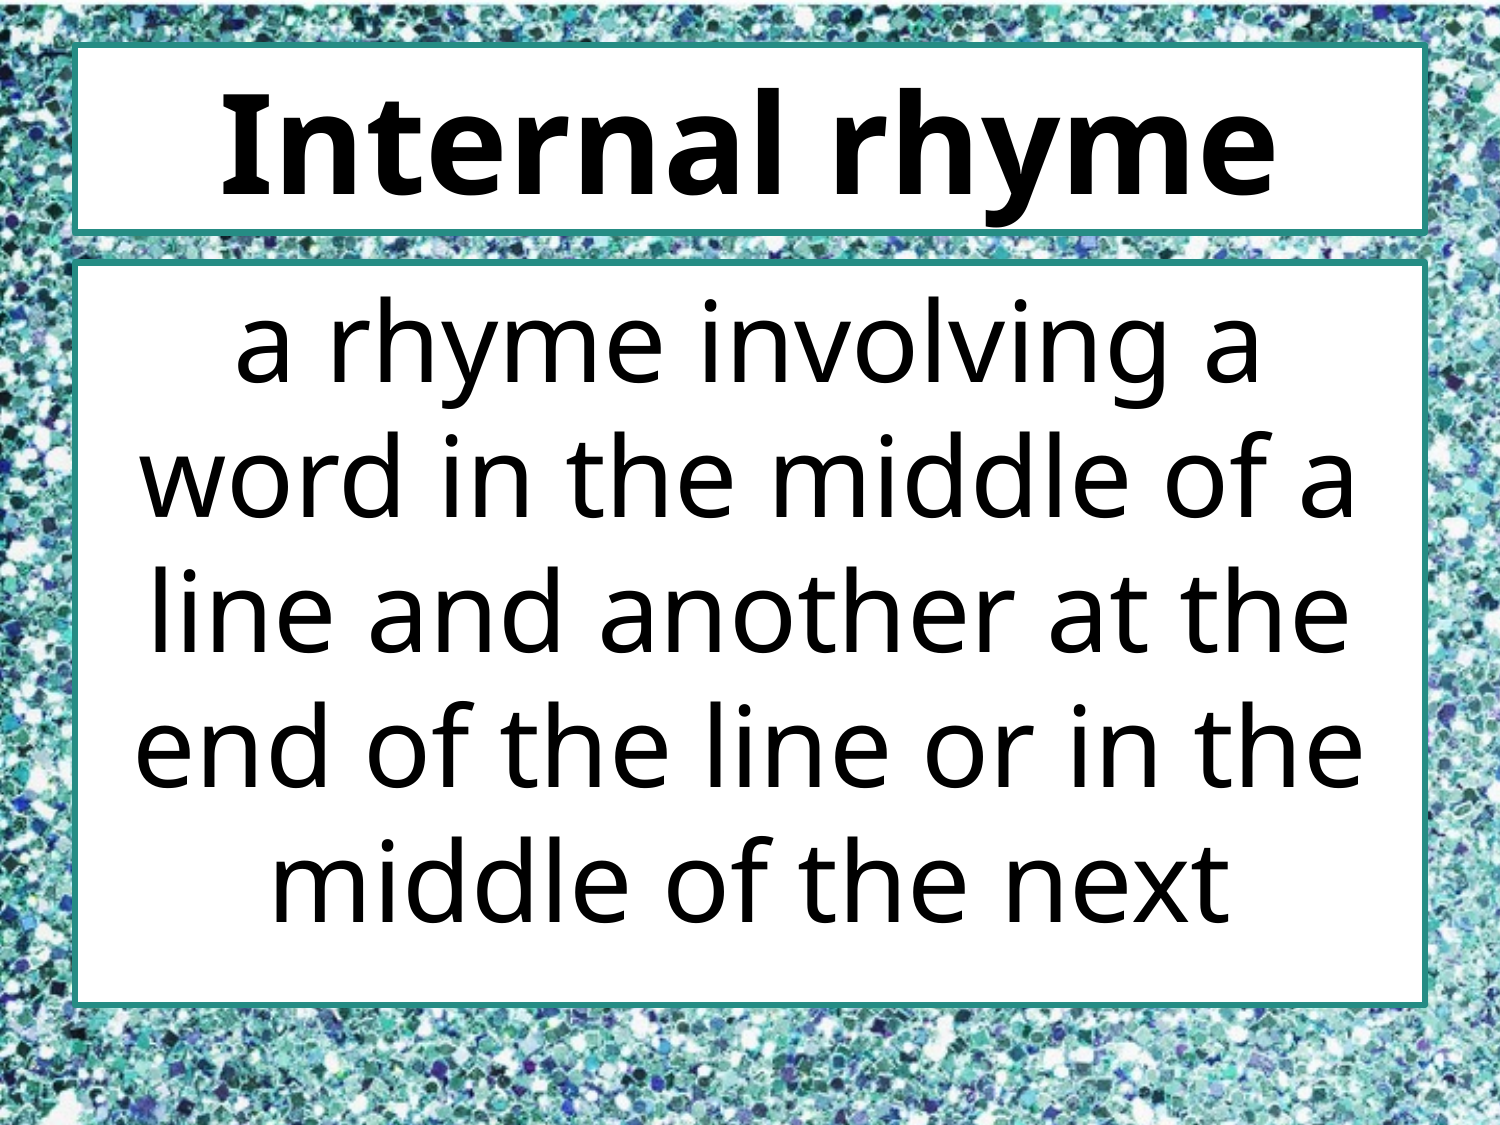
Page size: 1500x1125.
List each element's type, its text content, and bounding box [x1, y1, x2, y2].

list a rhyme involving a word in the middle of a line and another at the end of the line or in the middle of the next [72, 259, 1428, 1008]
picture [0, 0, 1500, 1125]
title Internal rhyme [72, 42, 1428, 236]
